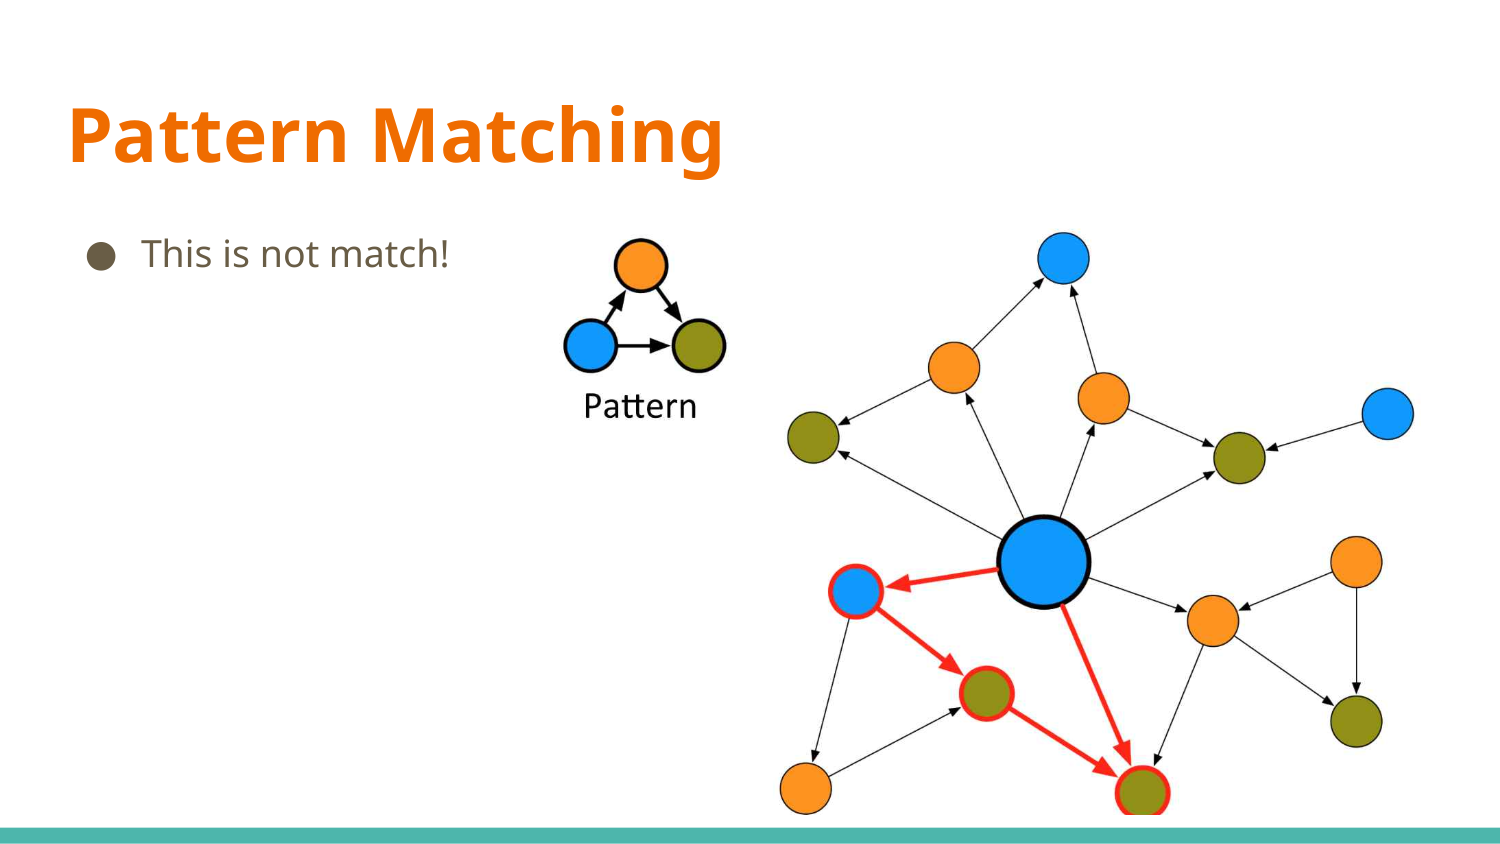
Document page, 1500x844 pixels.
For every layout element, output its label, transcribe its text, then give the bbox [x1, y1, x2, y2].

picture [545, 218, 1424, 815]
title Pattern Matching [51, 72, 1449, 189]
list This is not match! [51, 207, 1449, 750]
